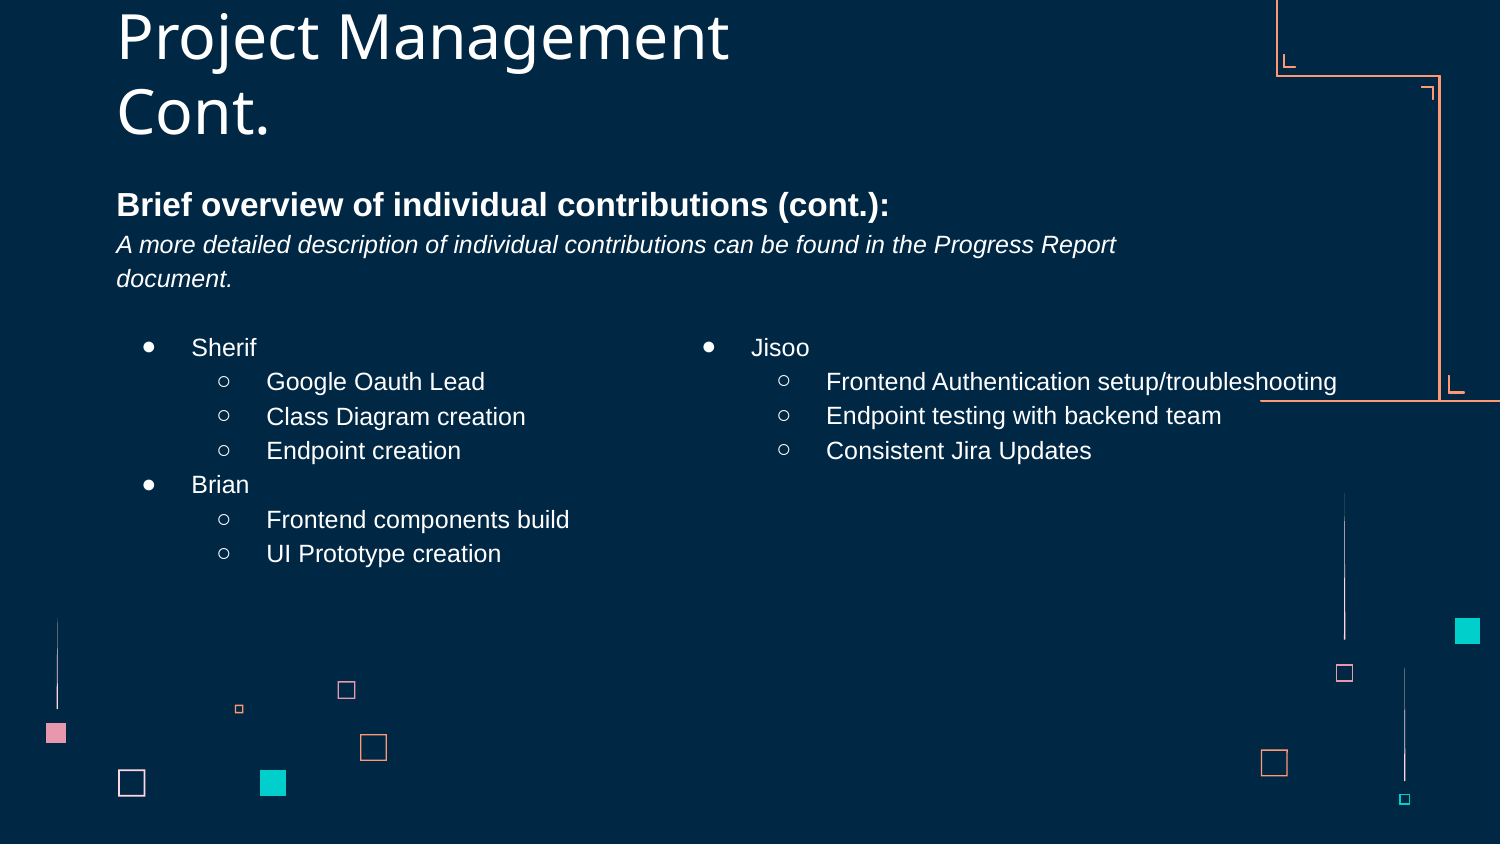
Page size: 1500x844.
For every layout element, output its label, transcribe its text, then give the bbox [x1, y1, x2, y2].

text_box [1260, 0, 1500, 402]
list Brief overview of individual contributions (cont.): A more detailed description of individual contributions can be found in the Progress Report document. Sherif Google Oauth Lead Class Diagram creation Endpoint creation Brian Frontend components build UI Prototype creation [101, 162, 1208, 750]
list Jisoo Frontend Authentication setup/troubleshooting Endpoint testing with backend team Consistent Jira Updates [661, 311, 1443, 844]
title Project Management Cont. [101, 67, 870, 163]
